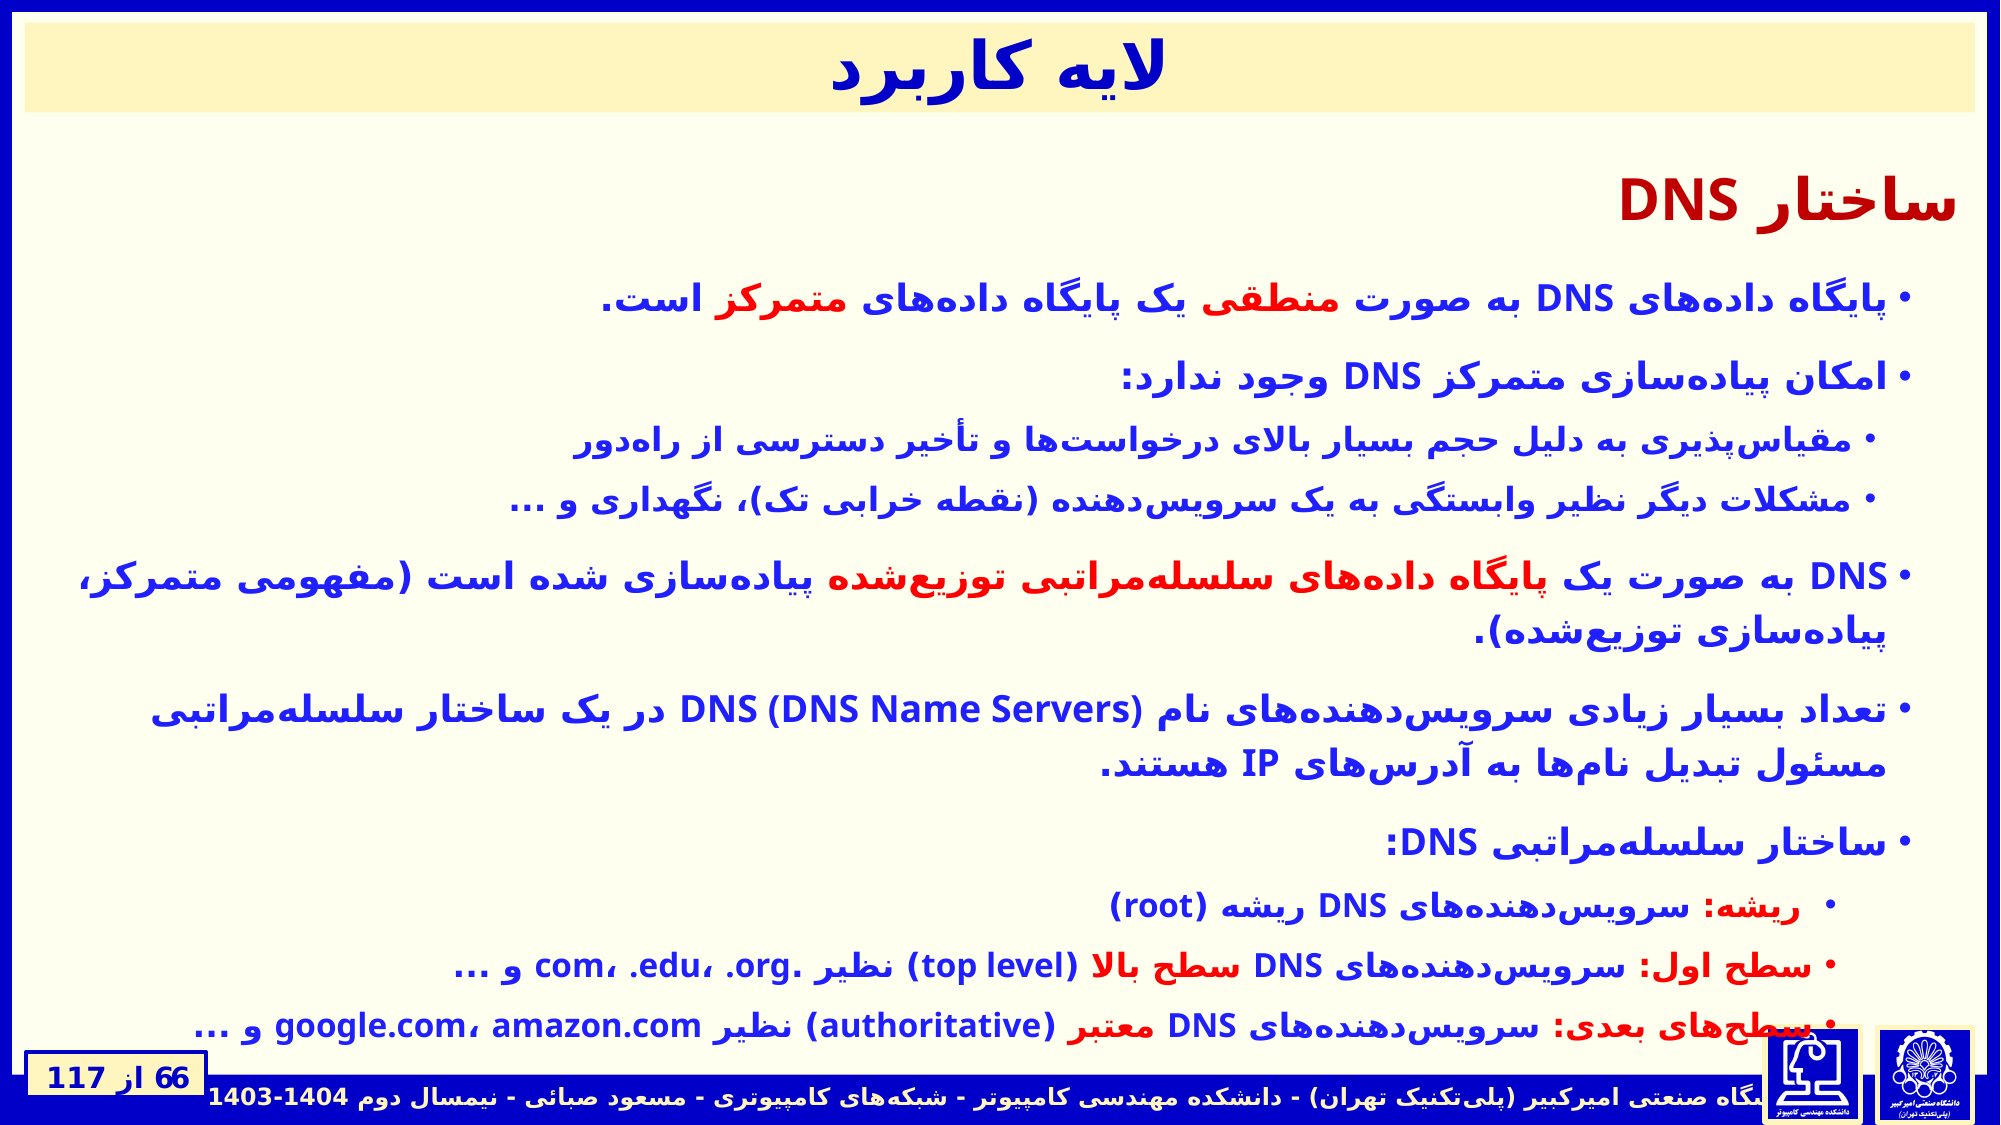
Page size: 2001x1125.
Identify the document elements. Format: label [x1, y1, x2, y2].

text_box [0, 0, 2000, 1125]
